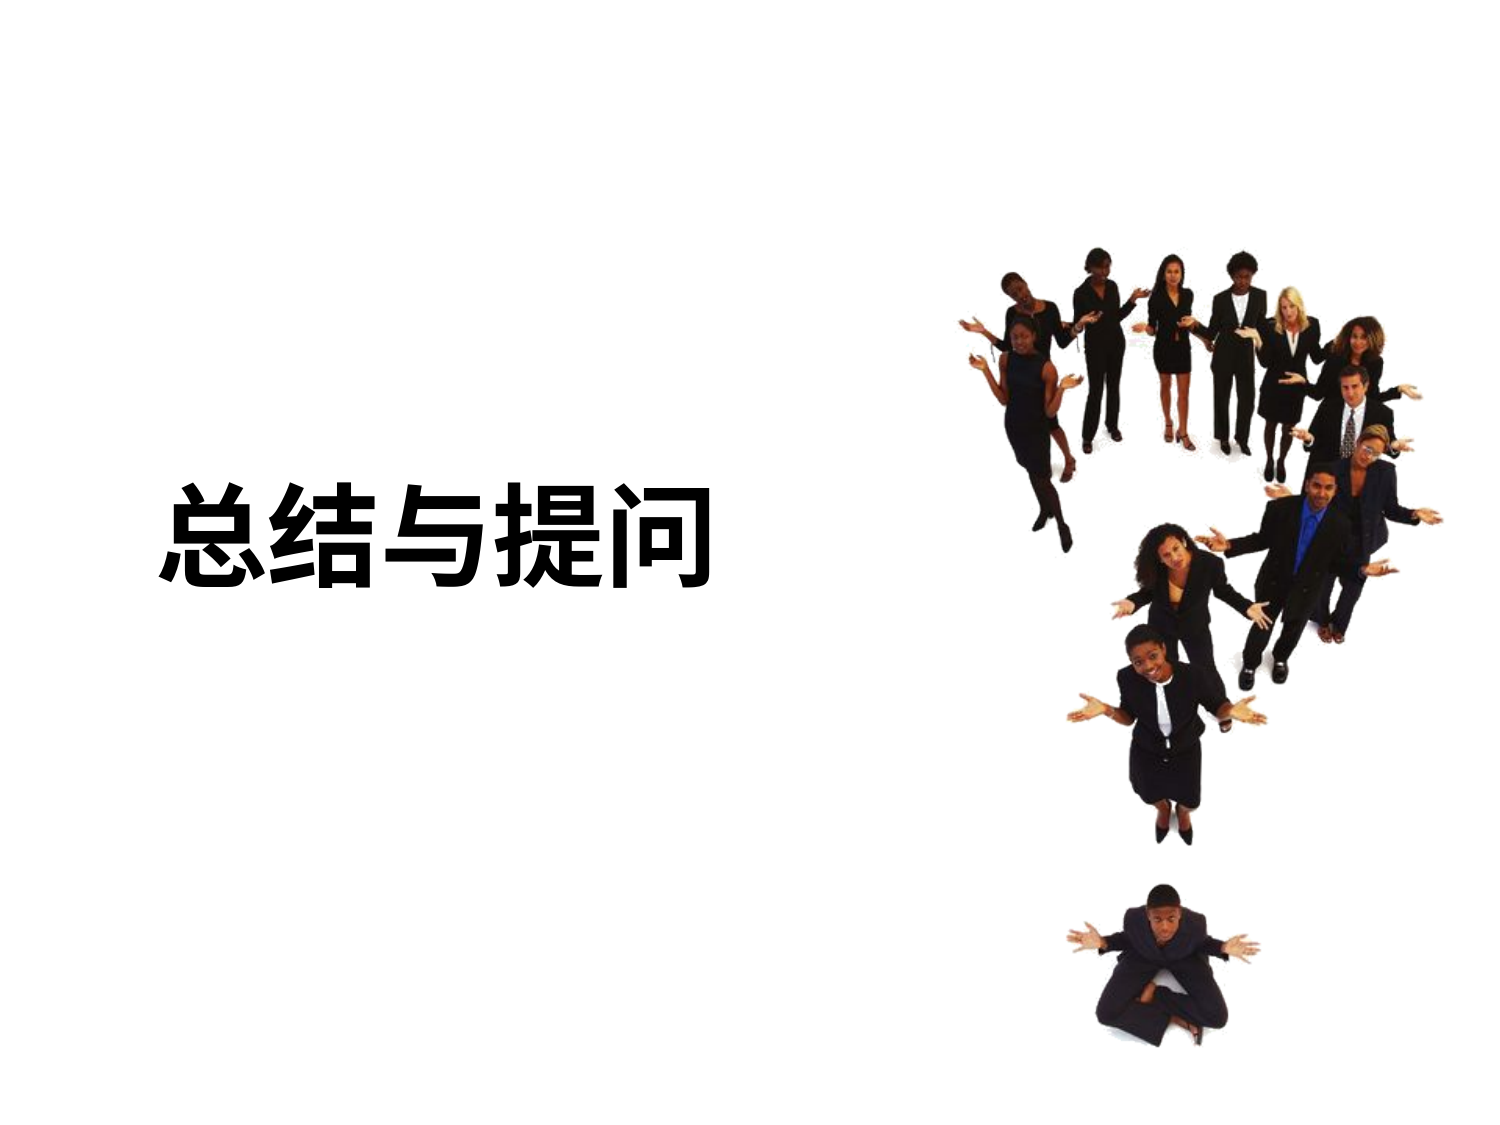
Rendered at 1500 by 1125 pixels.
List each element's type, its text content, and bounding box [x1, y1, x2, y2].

picture [937, 234, 1477, 1055]
text_box 总结与提问 [140, 458, 733, 608]
